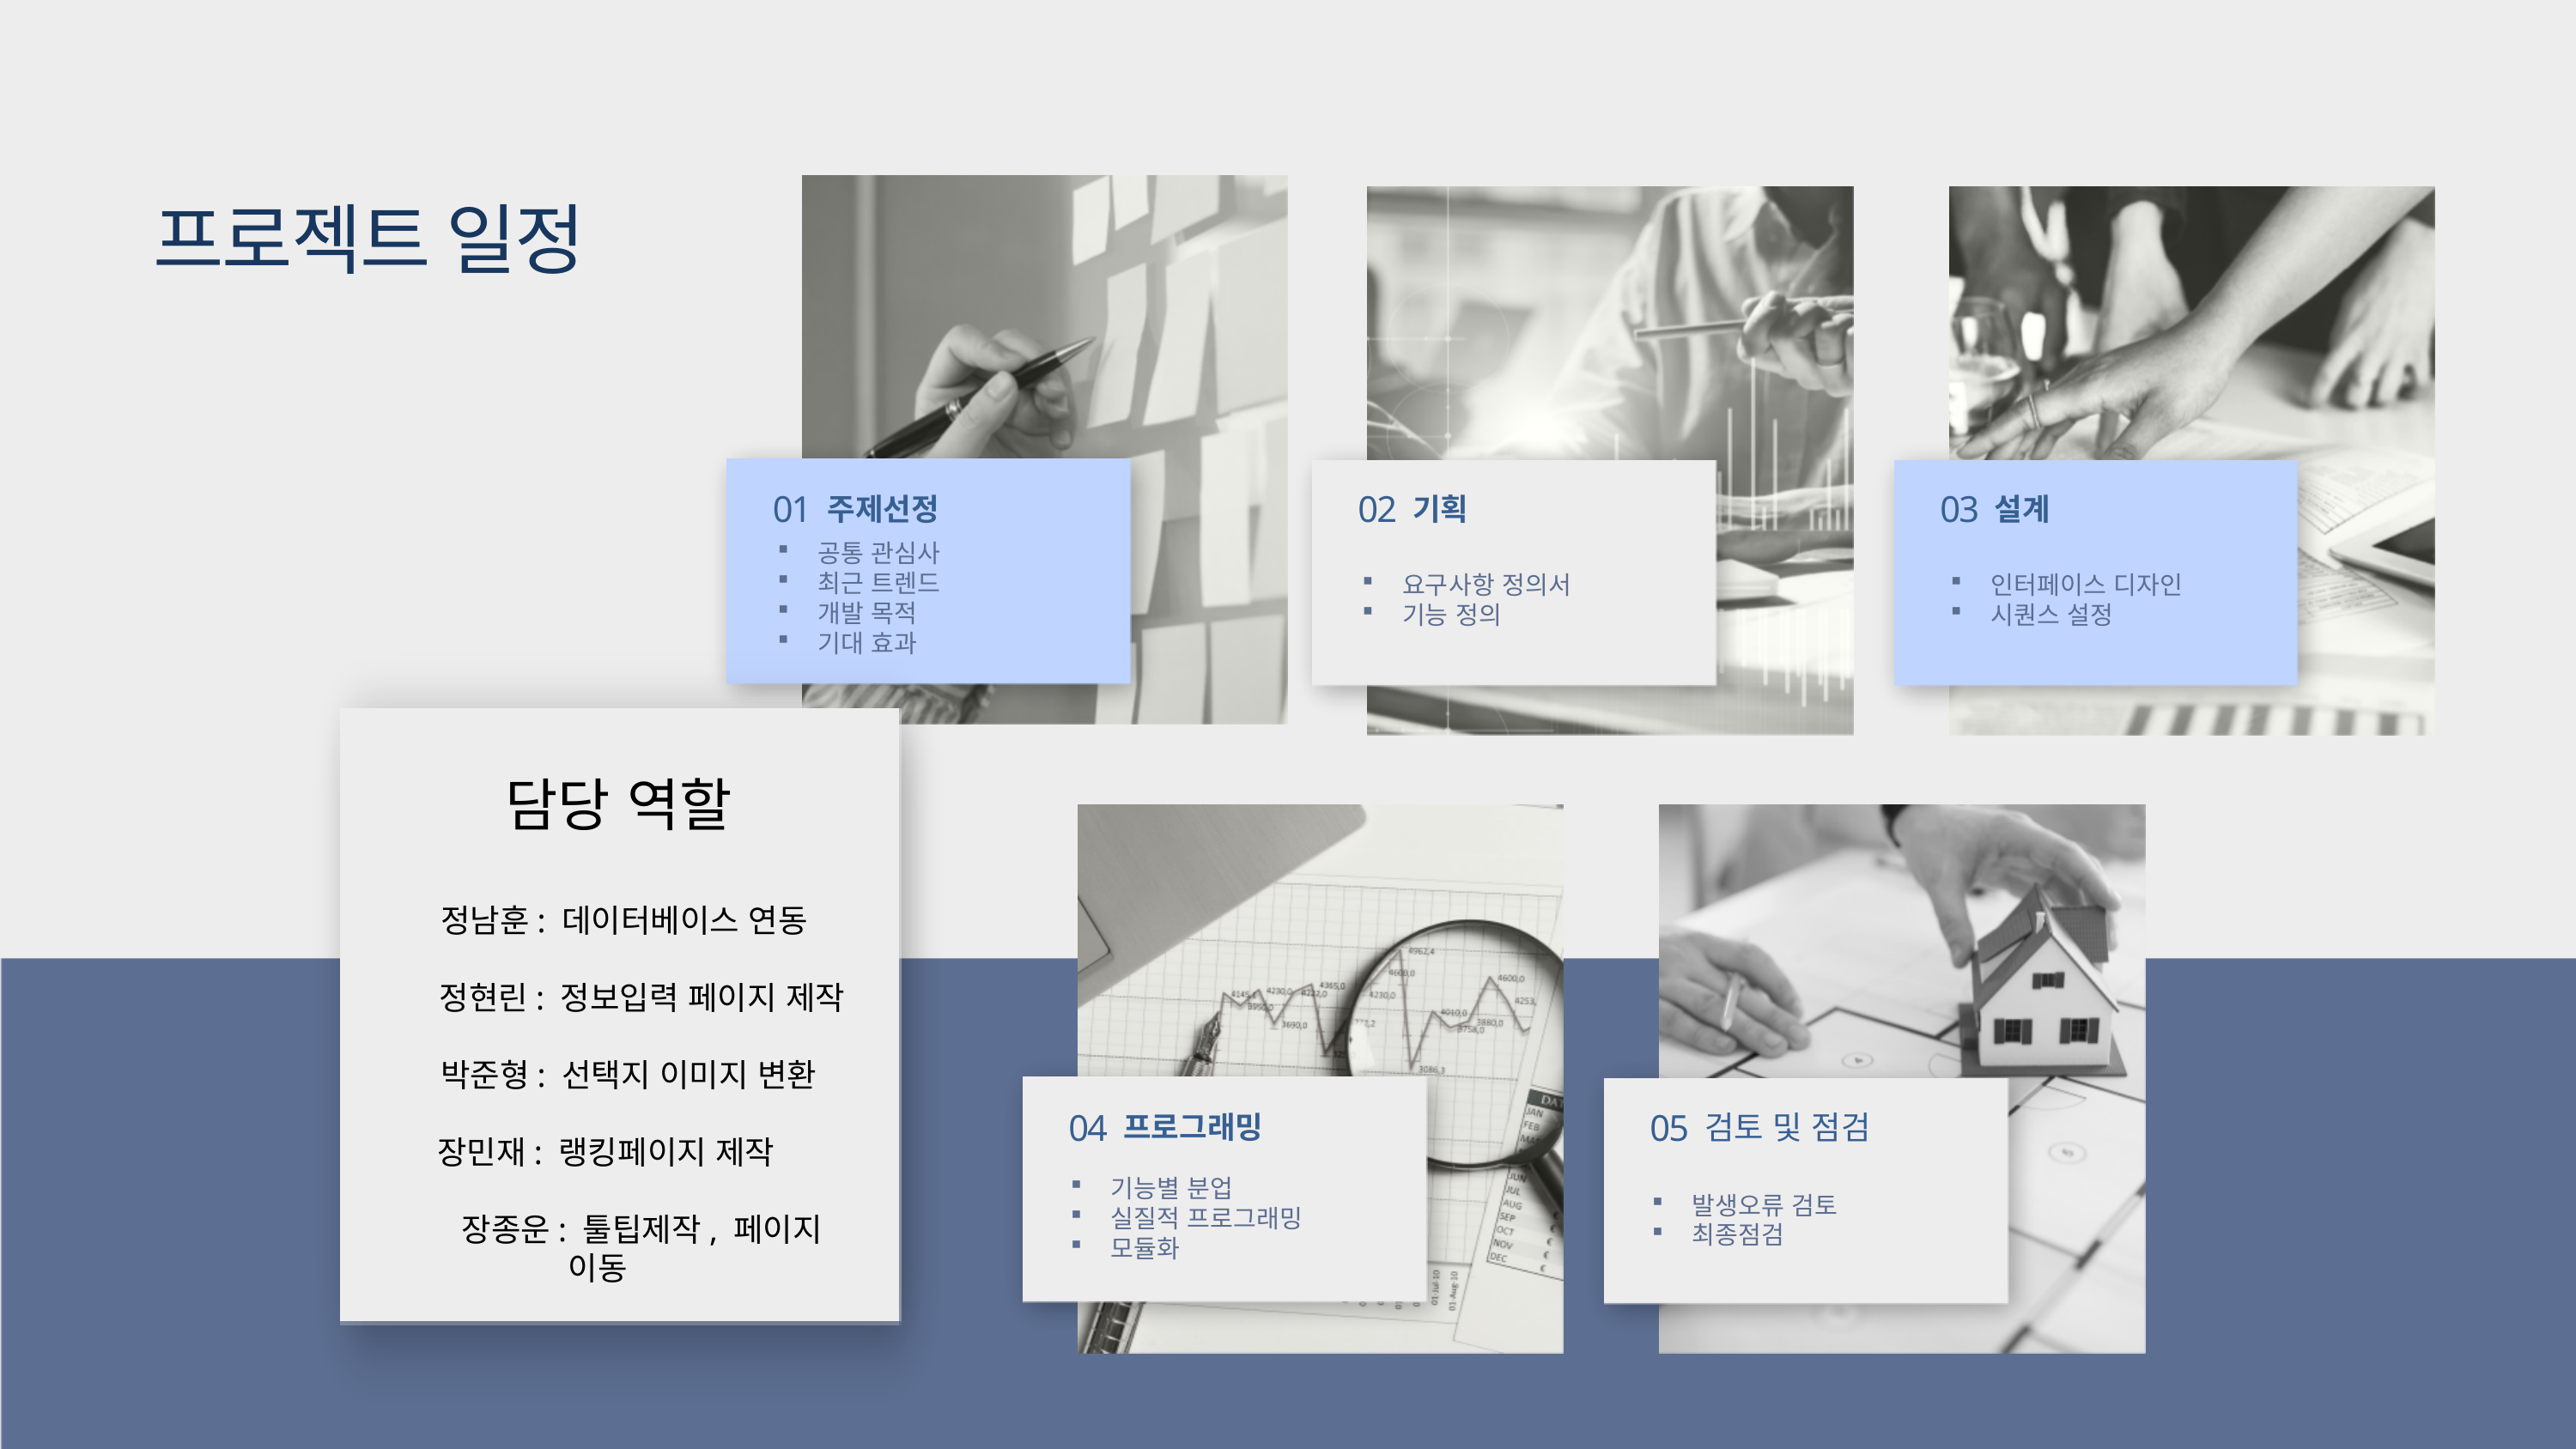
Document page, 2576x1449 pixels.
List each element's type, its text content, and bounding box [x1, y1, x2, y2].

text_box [1659, 804, 2146, 1354]
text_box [726, 458, 1132, 686]
text_box 프로젝트 일정 [140, 185, 644, 290]
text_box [1312, 460, 1717, 688]
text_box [1949, 186, 2436, 736]
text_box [1893, 460, 2300, 688]
picture [69, 352, 802, 957]
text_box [333, 708, 902, 1325]
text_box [0, 957, 2576, 1449]
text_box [1077, 804, 1564, 1354]
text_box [1604, 1078, 2009, 1306]
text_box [1367, 186, 1854, 736]
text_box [802, 175, 1289, 724]
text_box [1022, 1076, 1428, 1303]
picture [902, 352, 2507, 957]
